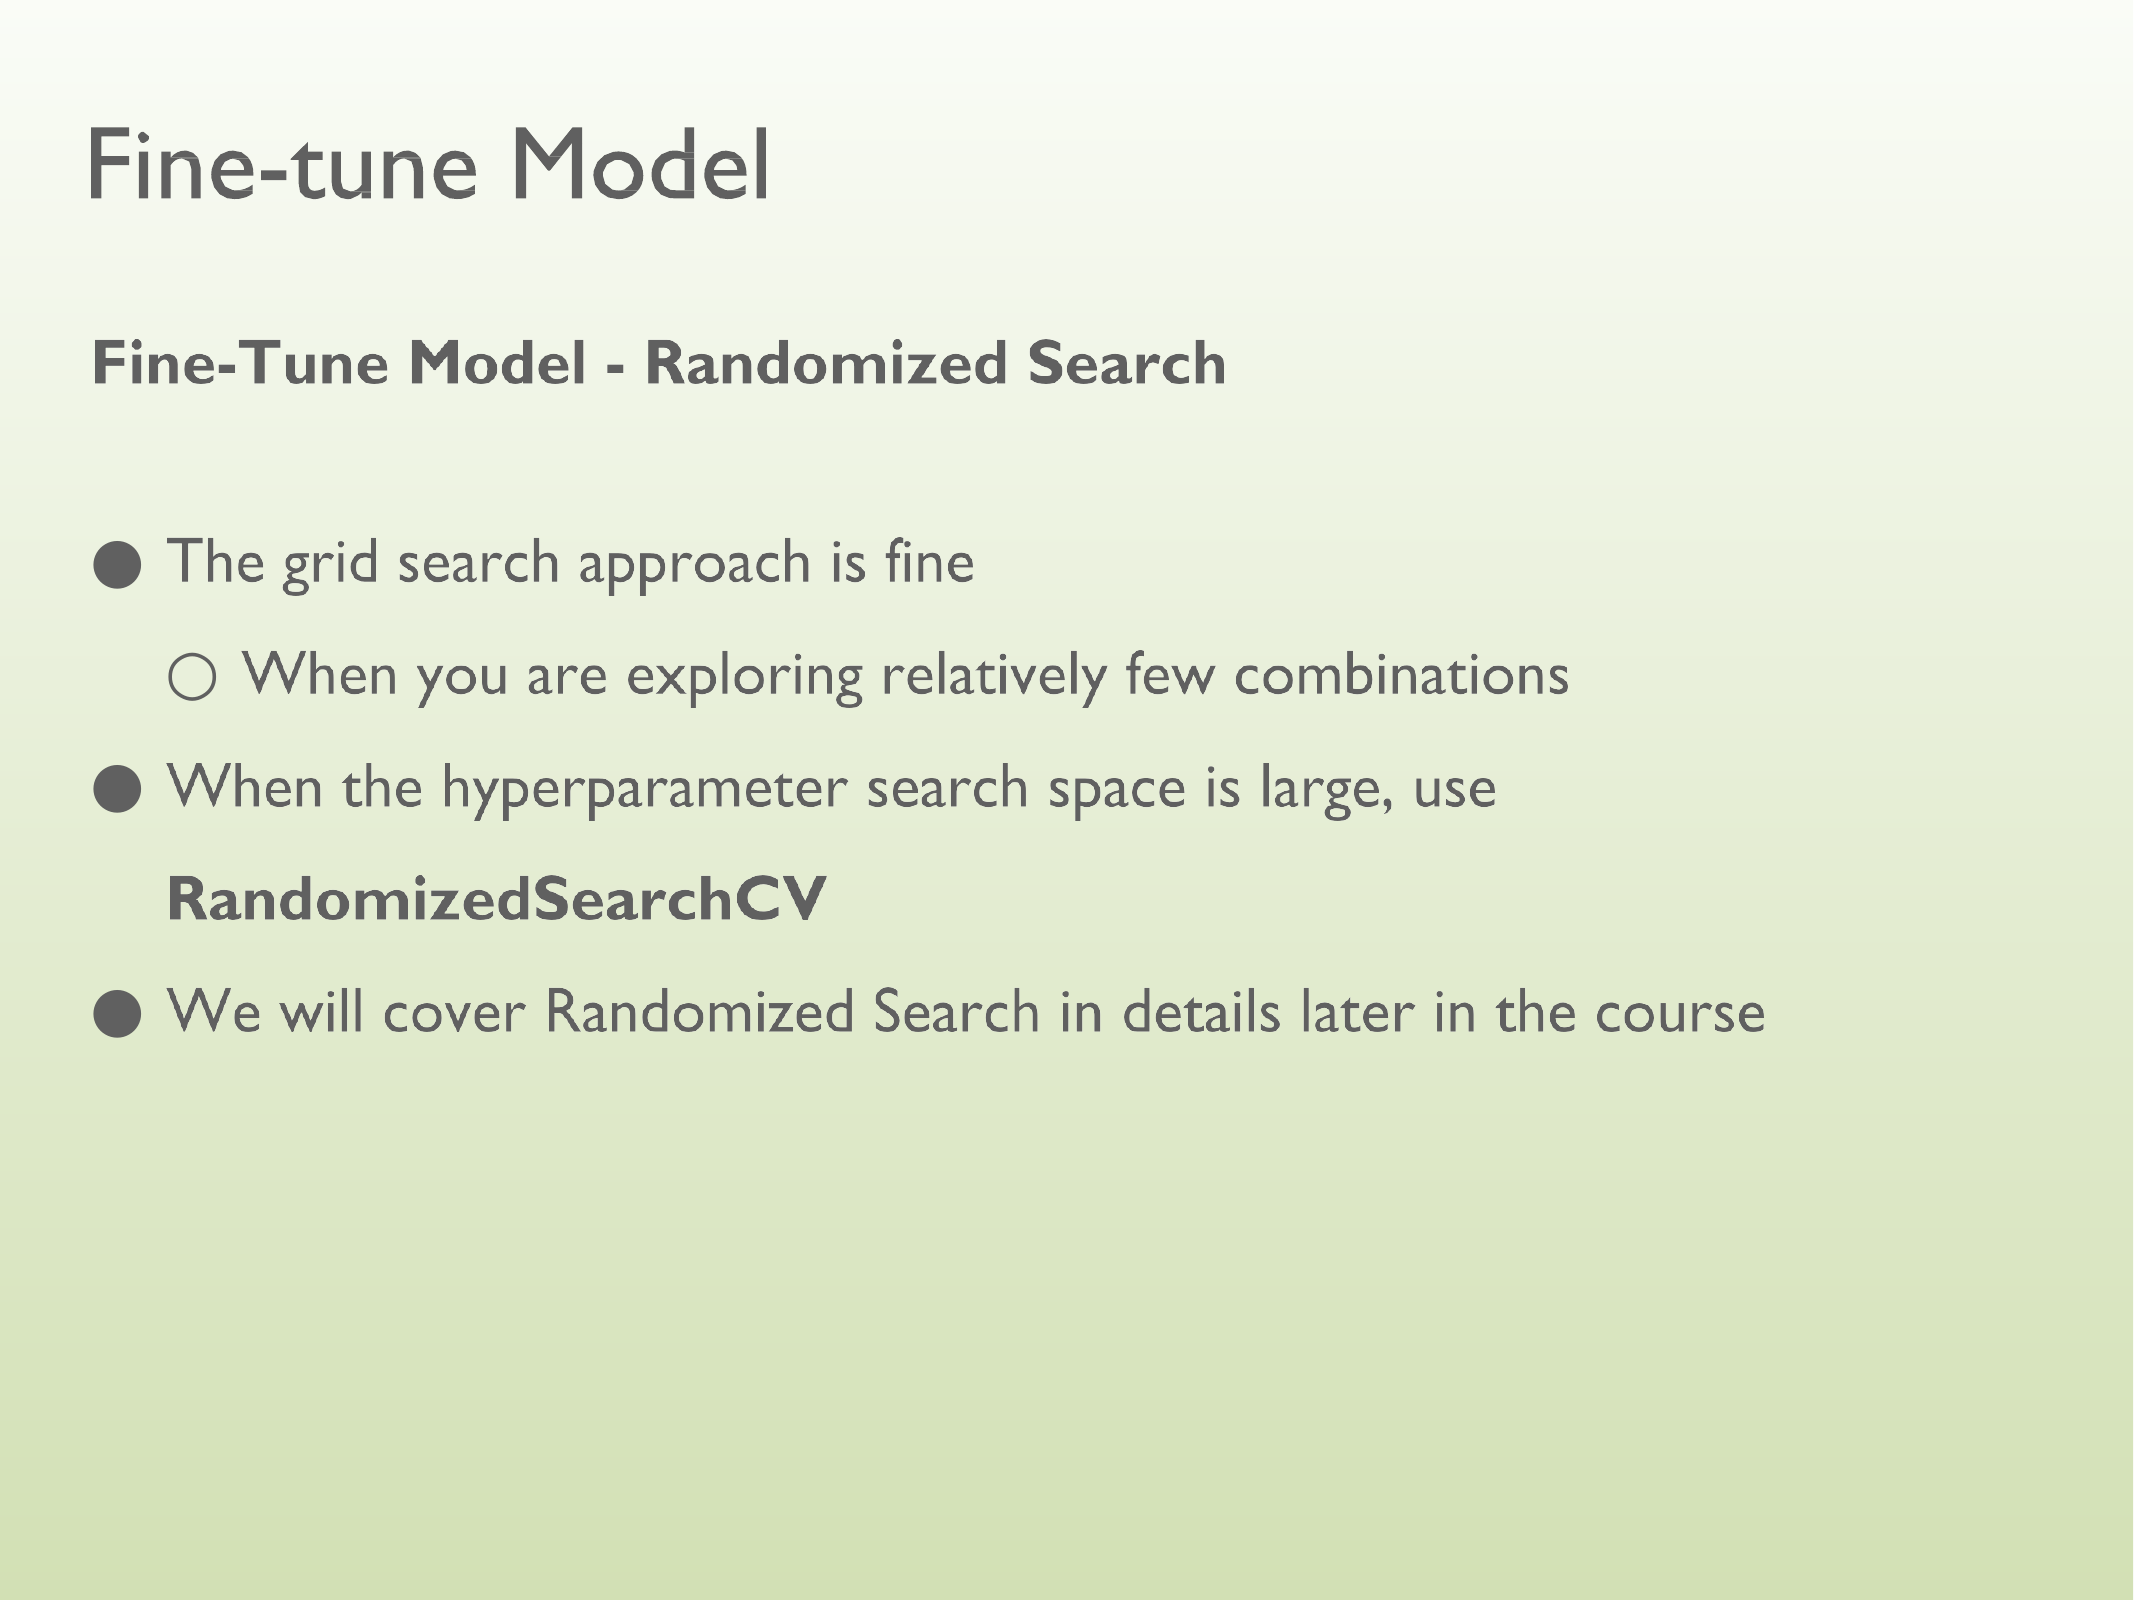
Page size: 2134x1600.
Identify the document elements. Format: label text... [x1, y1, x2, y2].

text_box [261, 170, 287, 181]
text_box [756, 127, 766, 199]
text_box [91, 127, 130, 199]
picture [165, 987, 1764, 1032]
text_box [161, 150, 201, 199]
picture [95, 339, 1224, 384]
text_box [138, 151, 149, 199]
text_box [211, 150, 254, 200]
picture [165, 763, 1495, 821]
text_box [593, 151, 644, 200]
text_box [290, 141, 326, 200]
picture [170, 875, 827, 920]
picture [240, 650, 1568, 709]
text_box [383, 150, 424, 199]
text_box [138, 131, 149, 143]
text_box [331, 151, 371, 200]
text_box [651, 127, 695, 199]
text_box [433, 150, 476, 200]
text_box [515, 127, 583, 199]
text_box [704, 150, 747, 200]
text_box ● ○ ● ● [88, 478, 206, 1043]
picture [166, 537, 974, 596]
